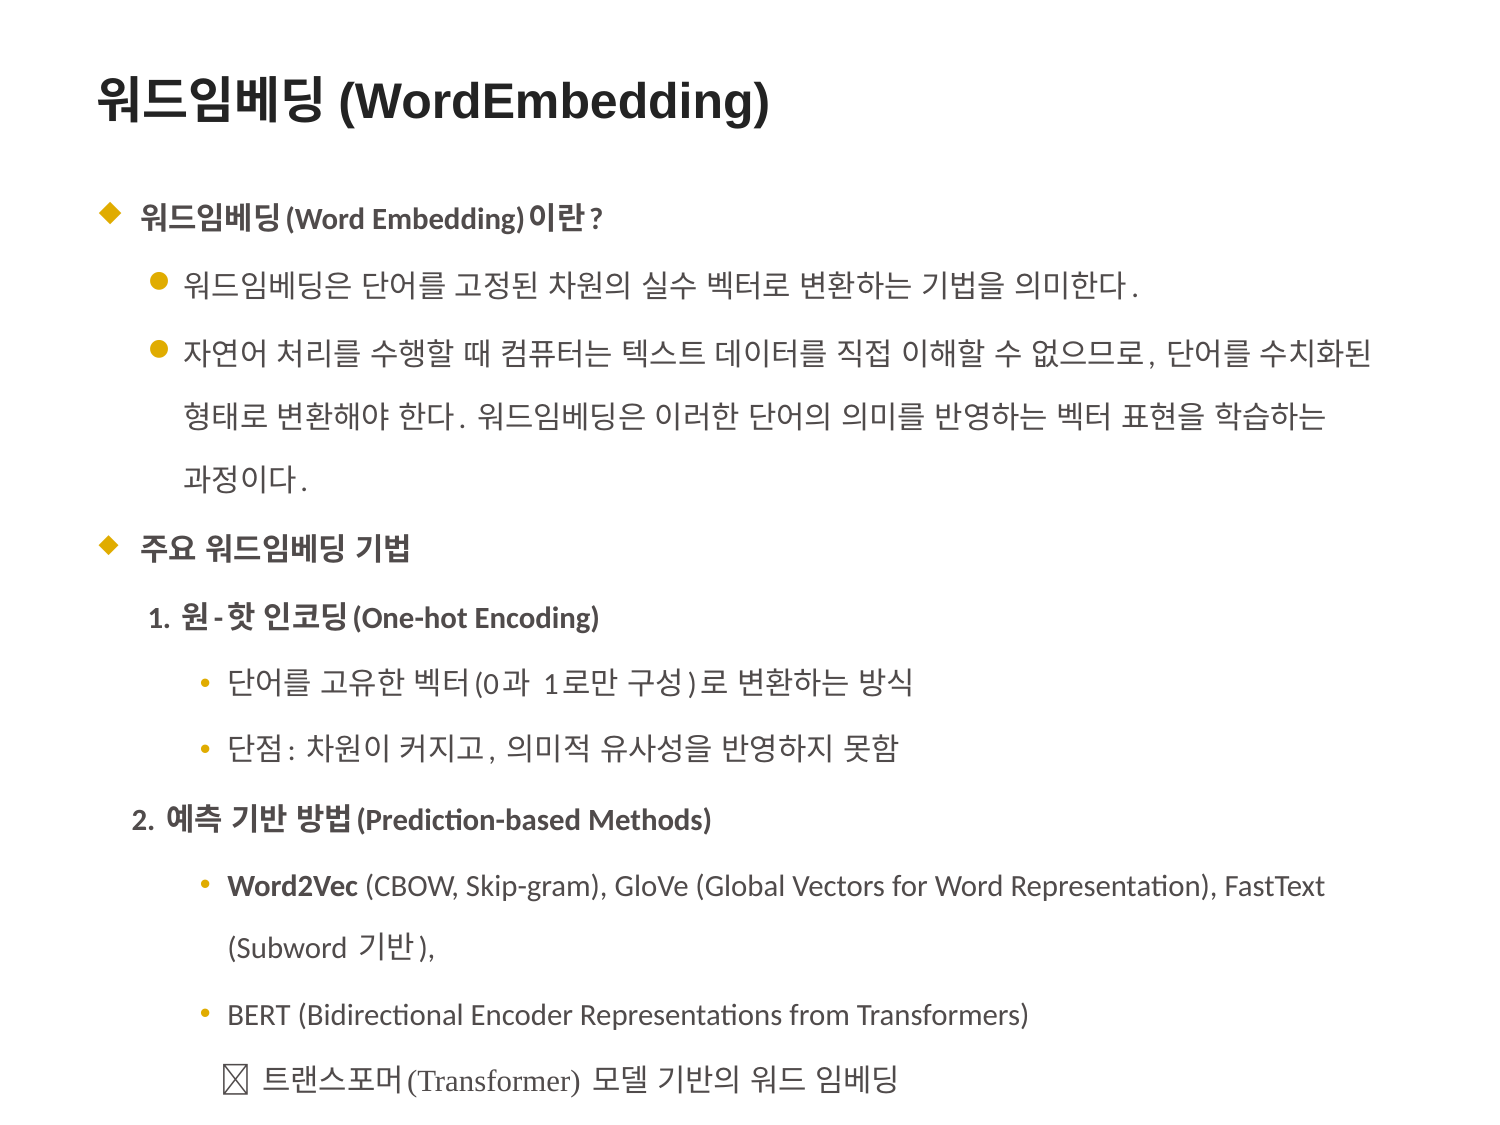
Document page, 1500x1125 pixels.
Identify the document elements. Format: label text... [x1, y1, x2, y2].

text_box 워드임베딩(WordEmbedding) [81, 61, 1412, 157]
list 워드임베딩(Word Embedding)이란? 워드임베딩은 단어를 고정된 차원의 실수 벡터로 변환하는 기법을 의미한다. 자연어 처리를 수행할 때 컴퓨터는 텍스트 데이터를 직접 이해할 수 없으므로, 단어를 수치화된 형태로 변환해야 한다. 워드임베딩은 이러한 단어의 의미를 반영하는 벡터 표현을 학습하는 과정이다. 주요 워드임베딩 기법 1. 원-핫 인코딩(One-hot Encoding) 단어를 고유한 벡터(0과 1로만 구성)로 변환하는 방식 단점: 차원이 커지고, 의미적 유사성을 반영하지 못함 2. 예측 기반 방법(Prediction-based Methods) Word2Vec (CBOW, Skip-gram), GloVe (Global Vectors for Word Representation), FastText (Subword 기반), BERT (Bidirectional Encoder Representations from Transformers)  트랜스포머(Transformer) 모델 기반의 워드 임베딩 [81, 165, 1431, 1111]
